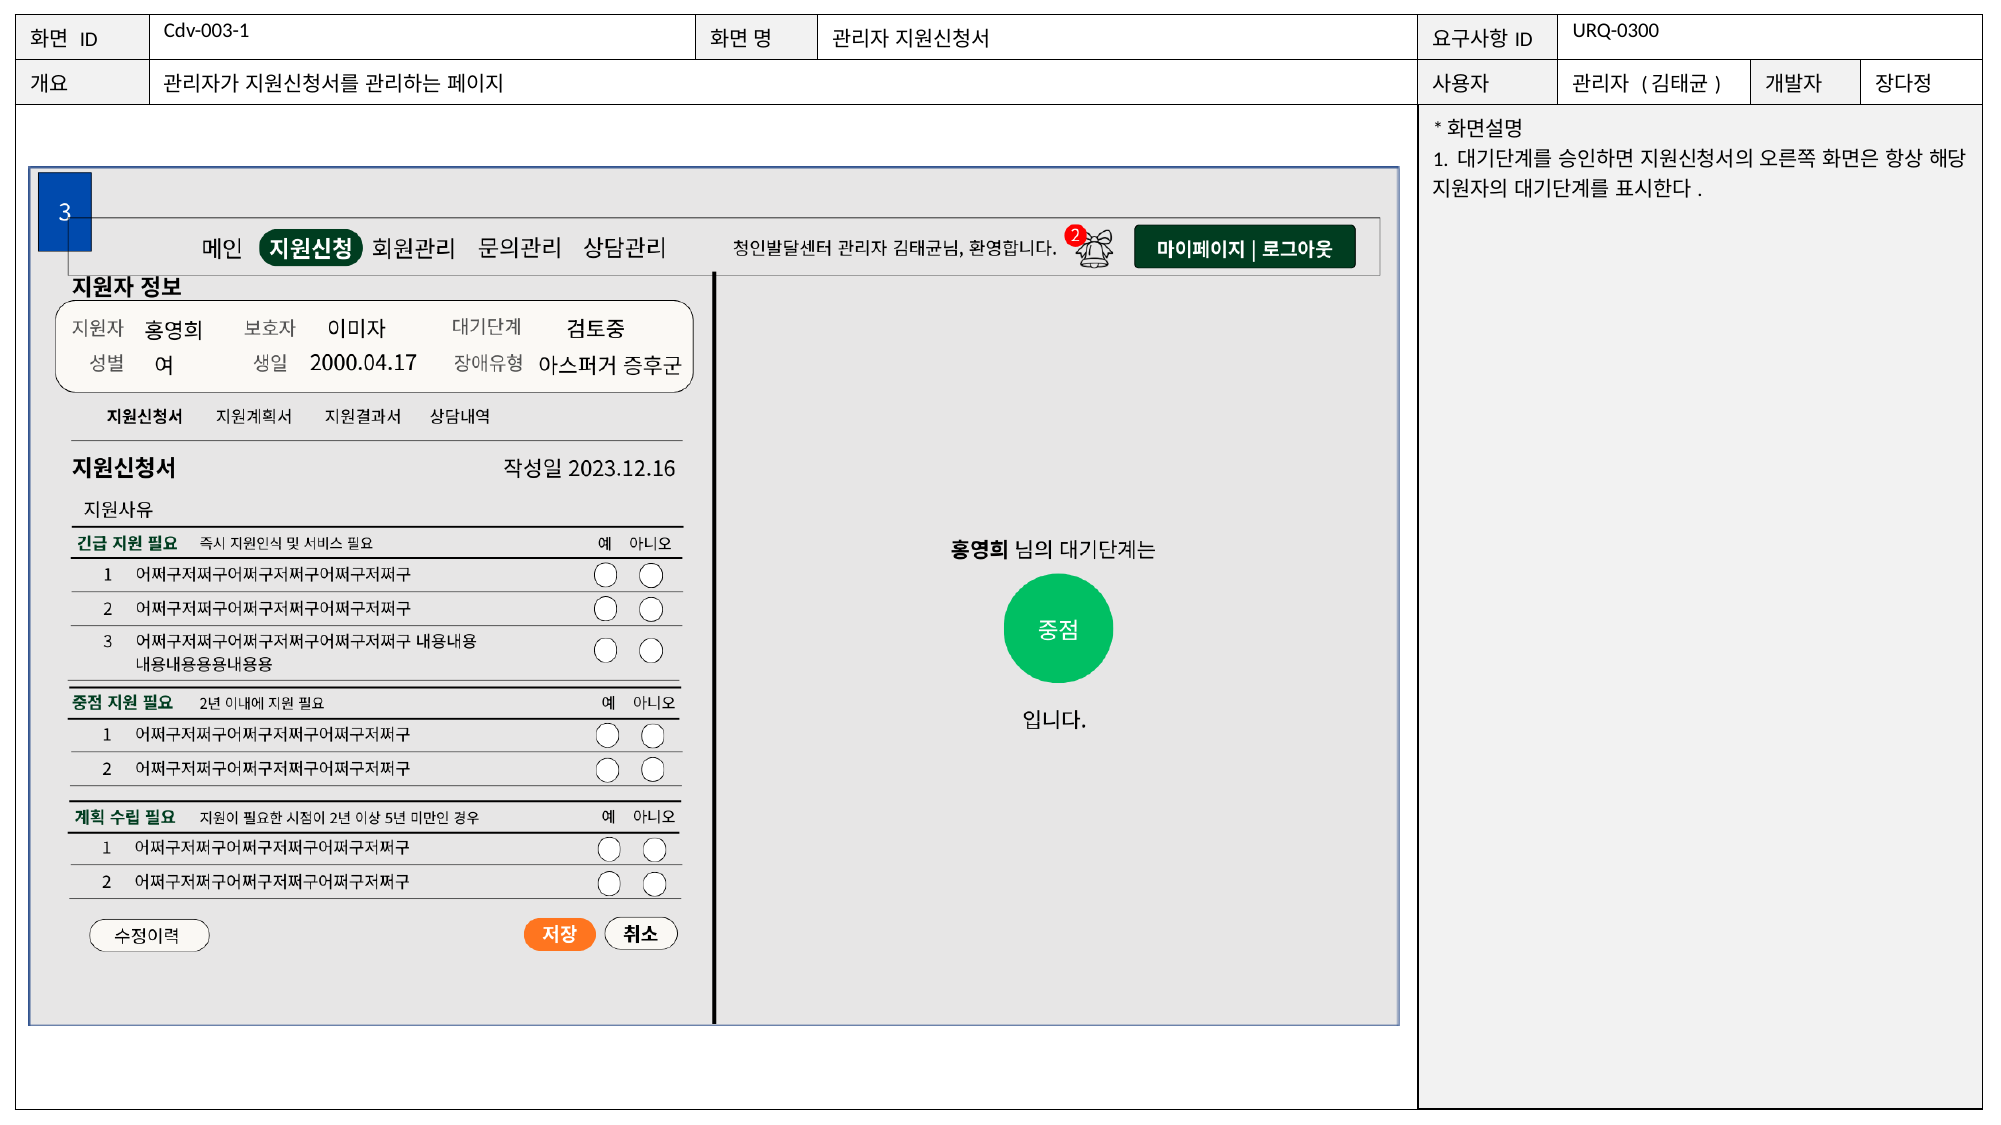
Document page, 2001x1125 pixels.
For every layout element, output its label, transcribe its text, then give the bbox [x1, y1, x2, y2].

table_cell 개발자 [1751, 60, 1860, 104]
table_cell *화면설명 1. 대기단계를 승인하면 지원신청서의 오른쪽 화면은 항상 해당 지원자의 대기단계를 표시한다. [1419, 105, 1982, 1108]
table_header Cdv-003-1 [150, 15, 695, 59]
table_header URQ-0300 [1558, 15, 1982, 59]
table_header 요구사항ID [1418, 15, 1557, 59]
table_cell [16, 105, 1417, 1109]
table_cell 관리자가 지원신청서를 관리하는 페이지 [150, 60, 1417, 104]
table_cell 관리자 (김태균) [1558, 60, 1750, 104]
table_header 화면 명 [696, 15, 817, 59]
table_cell 장다정 [1861, 60, 1982, 104]
picture [28, 165, 1400, 1027]
table_header 관리자 지원신청서 [818, 15, 1417, 59]
table_cell 사용자 [1418, 60, 1557, 104]
table_header 화면 ID [16, 15, 149, 59]
table_cell 개요 [16, 60, 149, 104]
